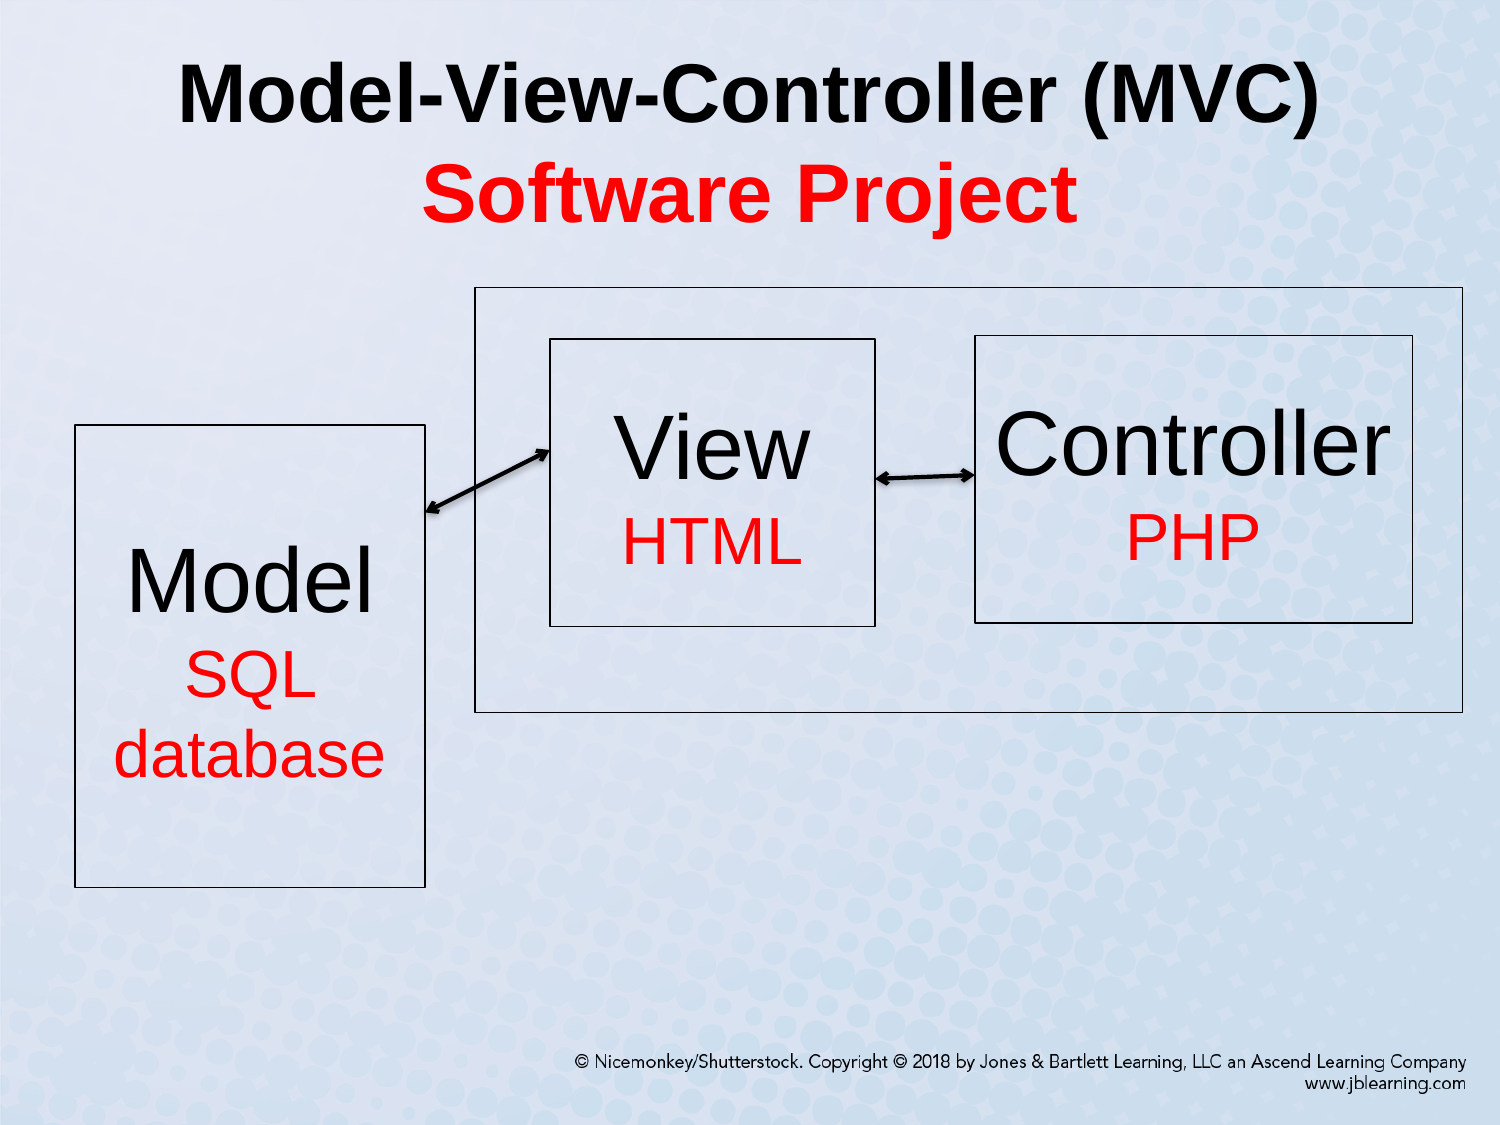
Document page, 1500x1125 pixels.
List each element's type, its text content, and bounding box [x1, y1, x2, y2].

title Model-View-Controller (MVC) Software Project [75, 45, 1425, 233]
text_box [874, 474, 976, 480]
text_box Model SQL database [75, 424, 425, 888]
picture [0, 0, 1500, 1125]
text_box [424, 449, 551, 513]
text_box [474, 287, 1463, 713]
